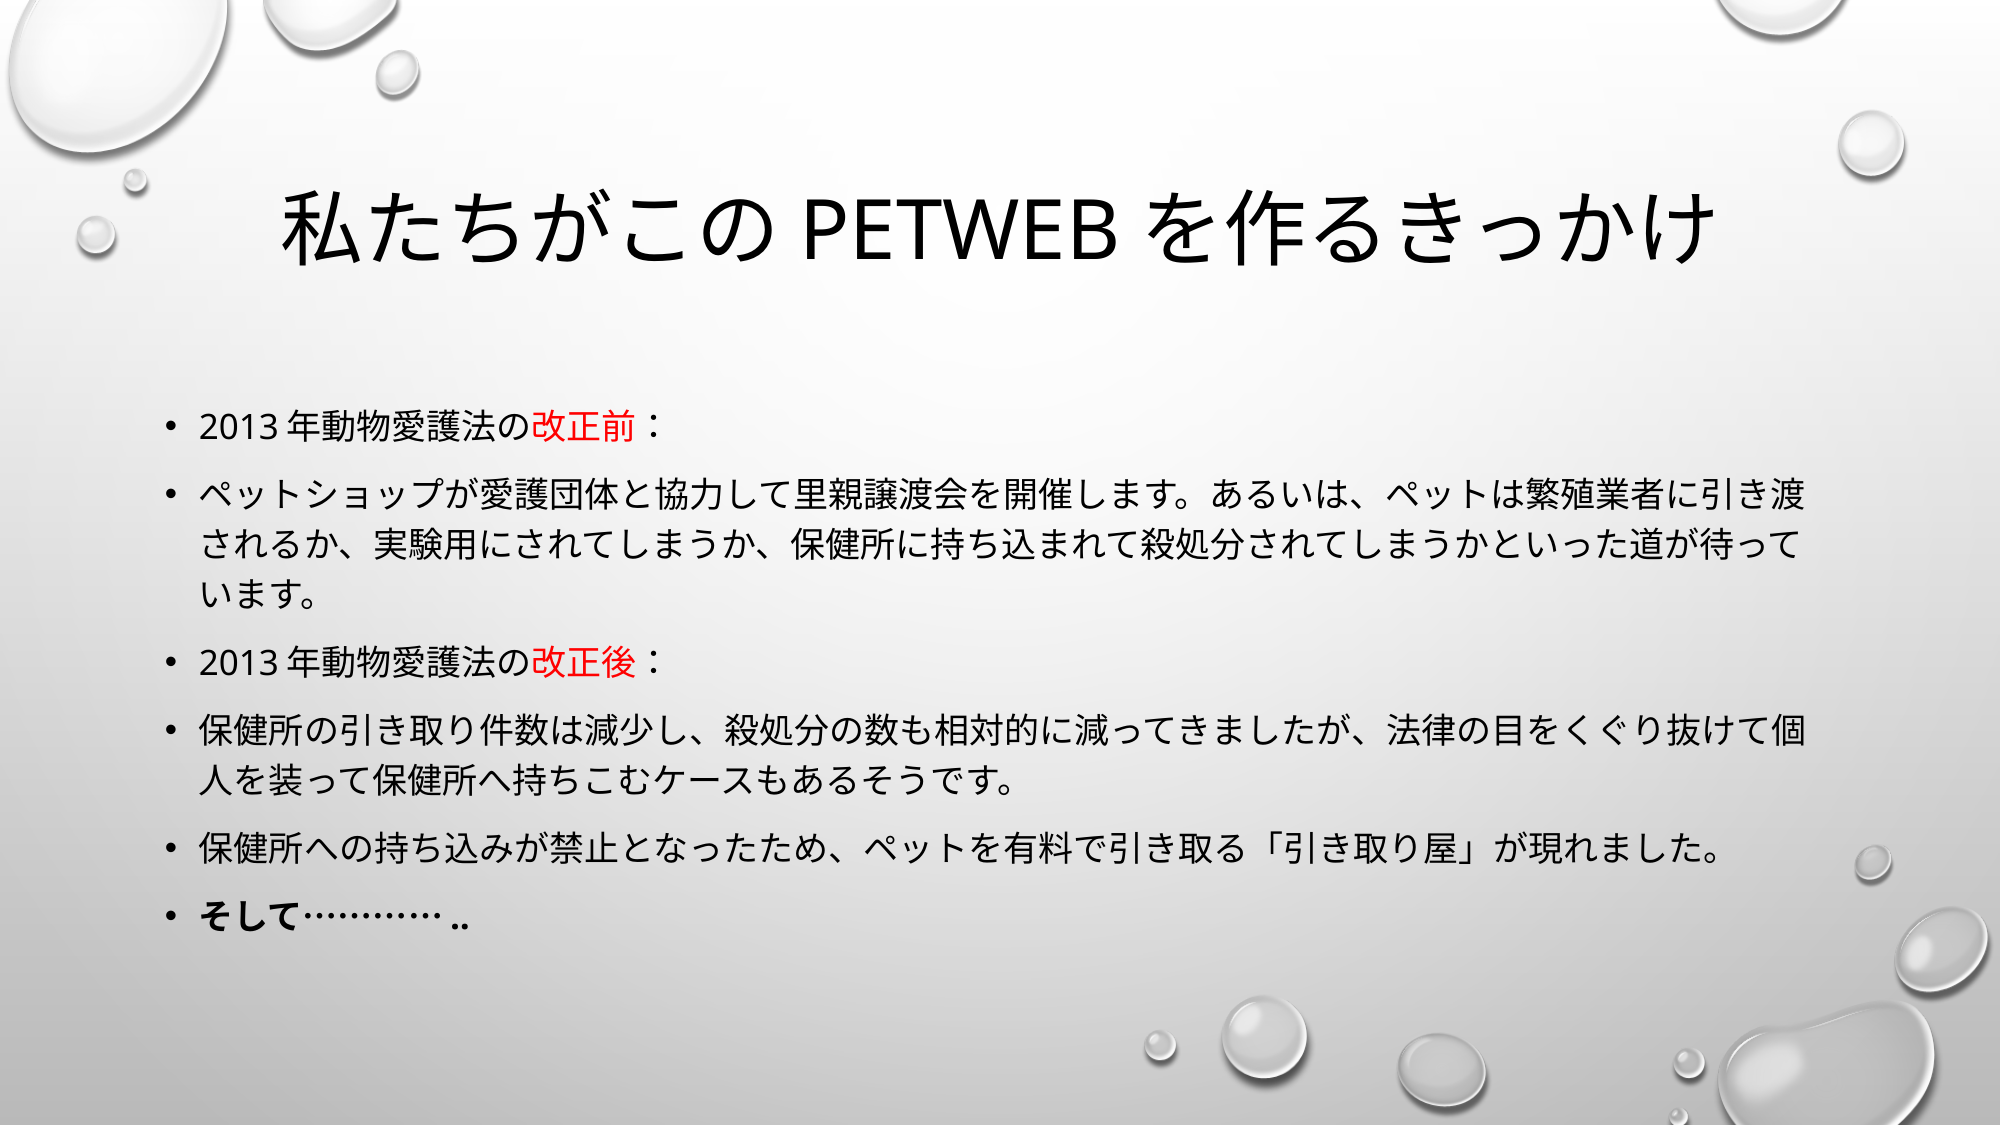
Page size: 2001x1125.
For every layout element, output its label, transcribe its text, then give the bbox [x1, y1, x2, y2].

picture [0, 0, 2000, 1125]
title 私たちがこのPetWEBを作るきっかけ [149, 101, 1851, 364]
list 2013年動物愛護法の改正前： ペットショップが愛護団体と協力して里親譲渡会を開催します。あるいは、ペットは繁殖業者に引き渡されるか、実験用にされてしまうか、保健所に持ち込まれて殺処分されてしまうかといった道が待っています。 2013年動物愛護法の改正後： 保健所の引き取り件数は減少し、殺処分の数も相対的に減ってきましたが、法律の目をくぐり抜けて個人を装って保健所へ持ちこむケースもあるそうです。 保健所への持ち込みが禁止となったため、ペットを有料で引き取る「引き取り屋」が現れました。 そして………….. [149, 388, 1850, 950]
